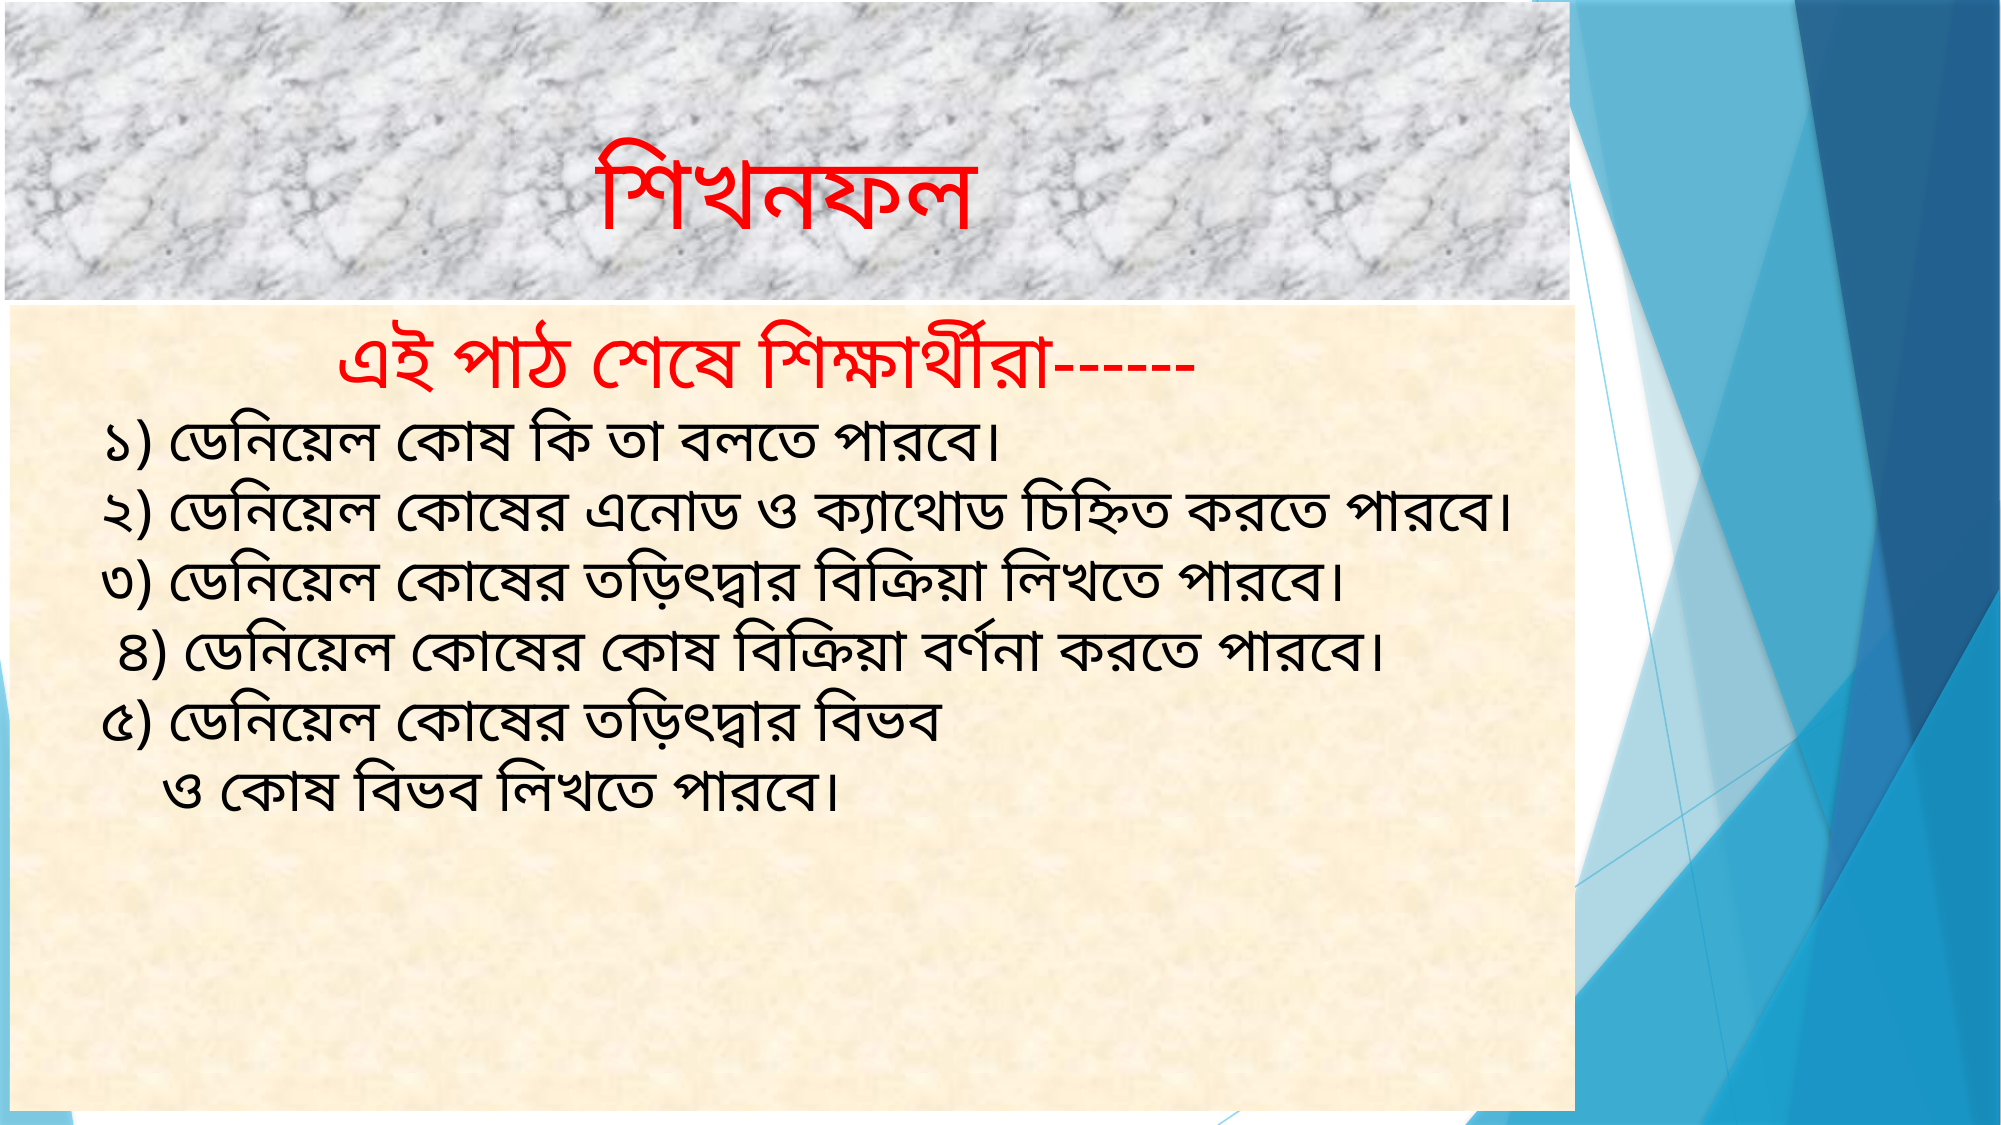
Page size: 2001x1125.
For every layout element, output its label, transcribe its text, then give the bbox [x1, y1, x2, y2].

text_box এই পাঠ শেষে শিক্ষার্থীরা------ ১) ডেনিয়েল কোষ কি তা বলতে পারবে। ২) ডেনিয়েল কোষের এনোড ও ক্যাথোড চিহ্নিত করতে পারবে। ৩) ডেনিয়েল কোষের তড়িৎদ্বার বিক্রিয়া লিখতে পারবে। ৪) ডেনিয়েল কোষের কোষ বিক্রিয়া বর্ণনা করতে পারবে। ৫) ডেনিয়েল কোষের তড়িৎদ্বার বিভব ও কোষ বিভব লিখতে পারবে। [9, 305, 1575, 1111]
title শিখনফল [4, 2, 1570, 300]
